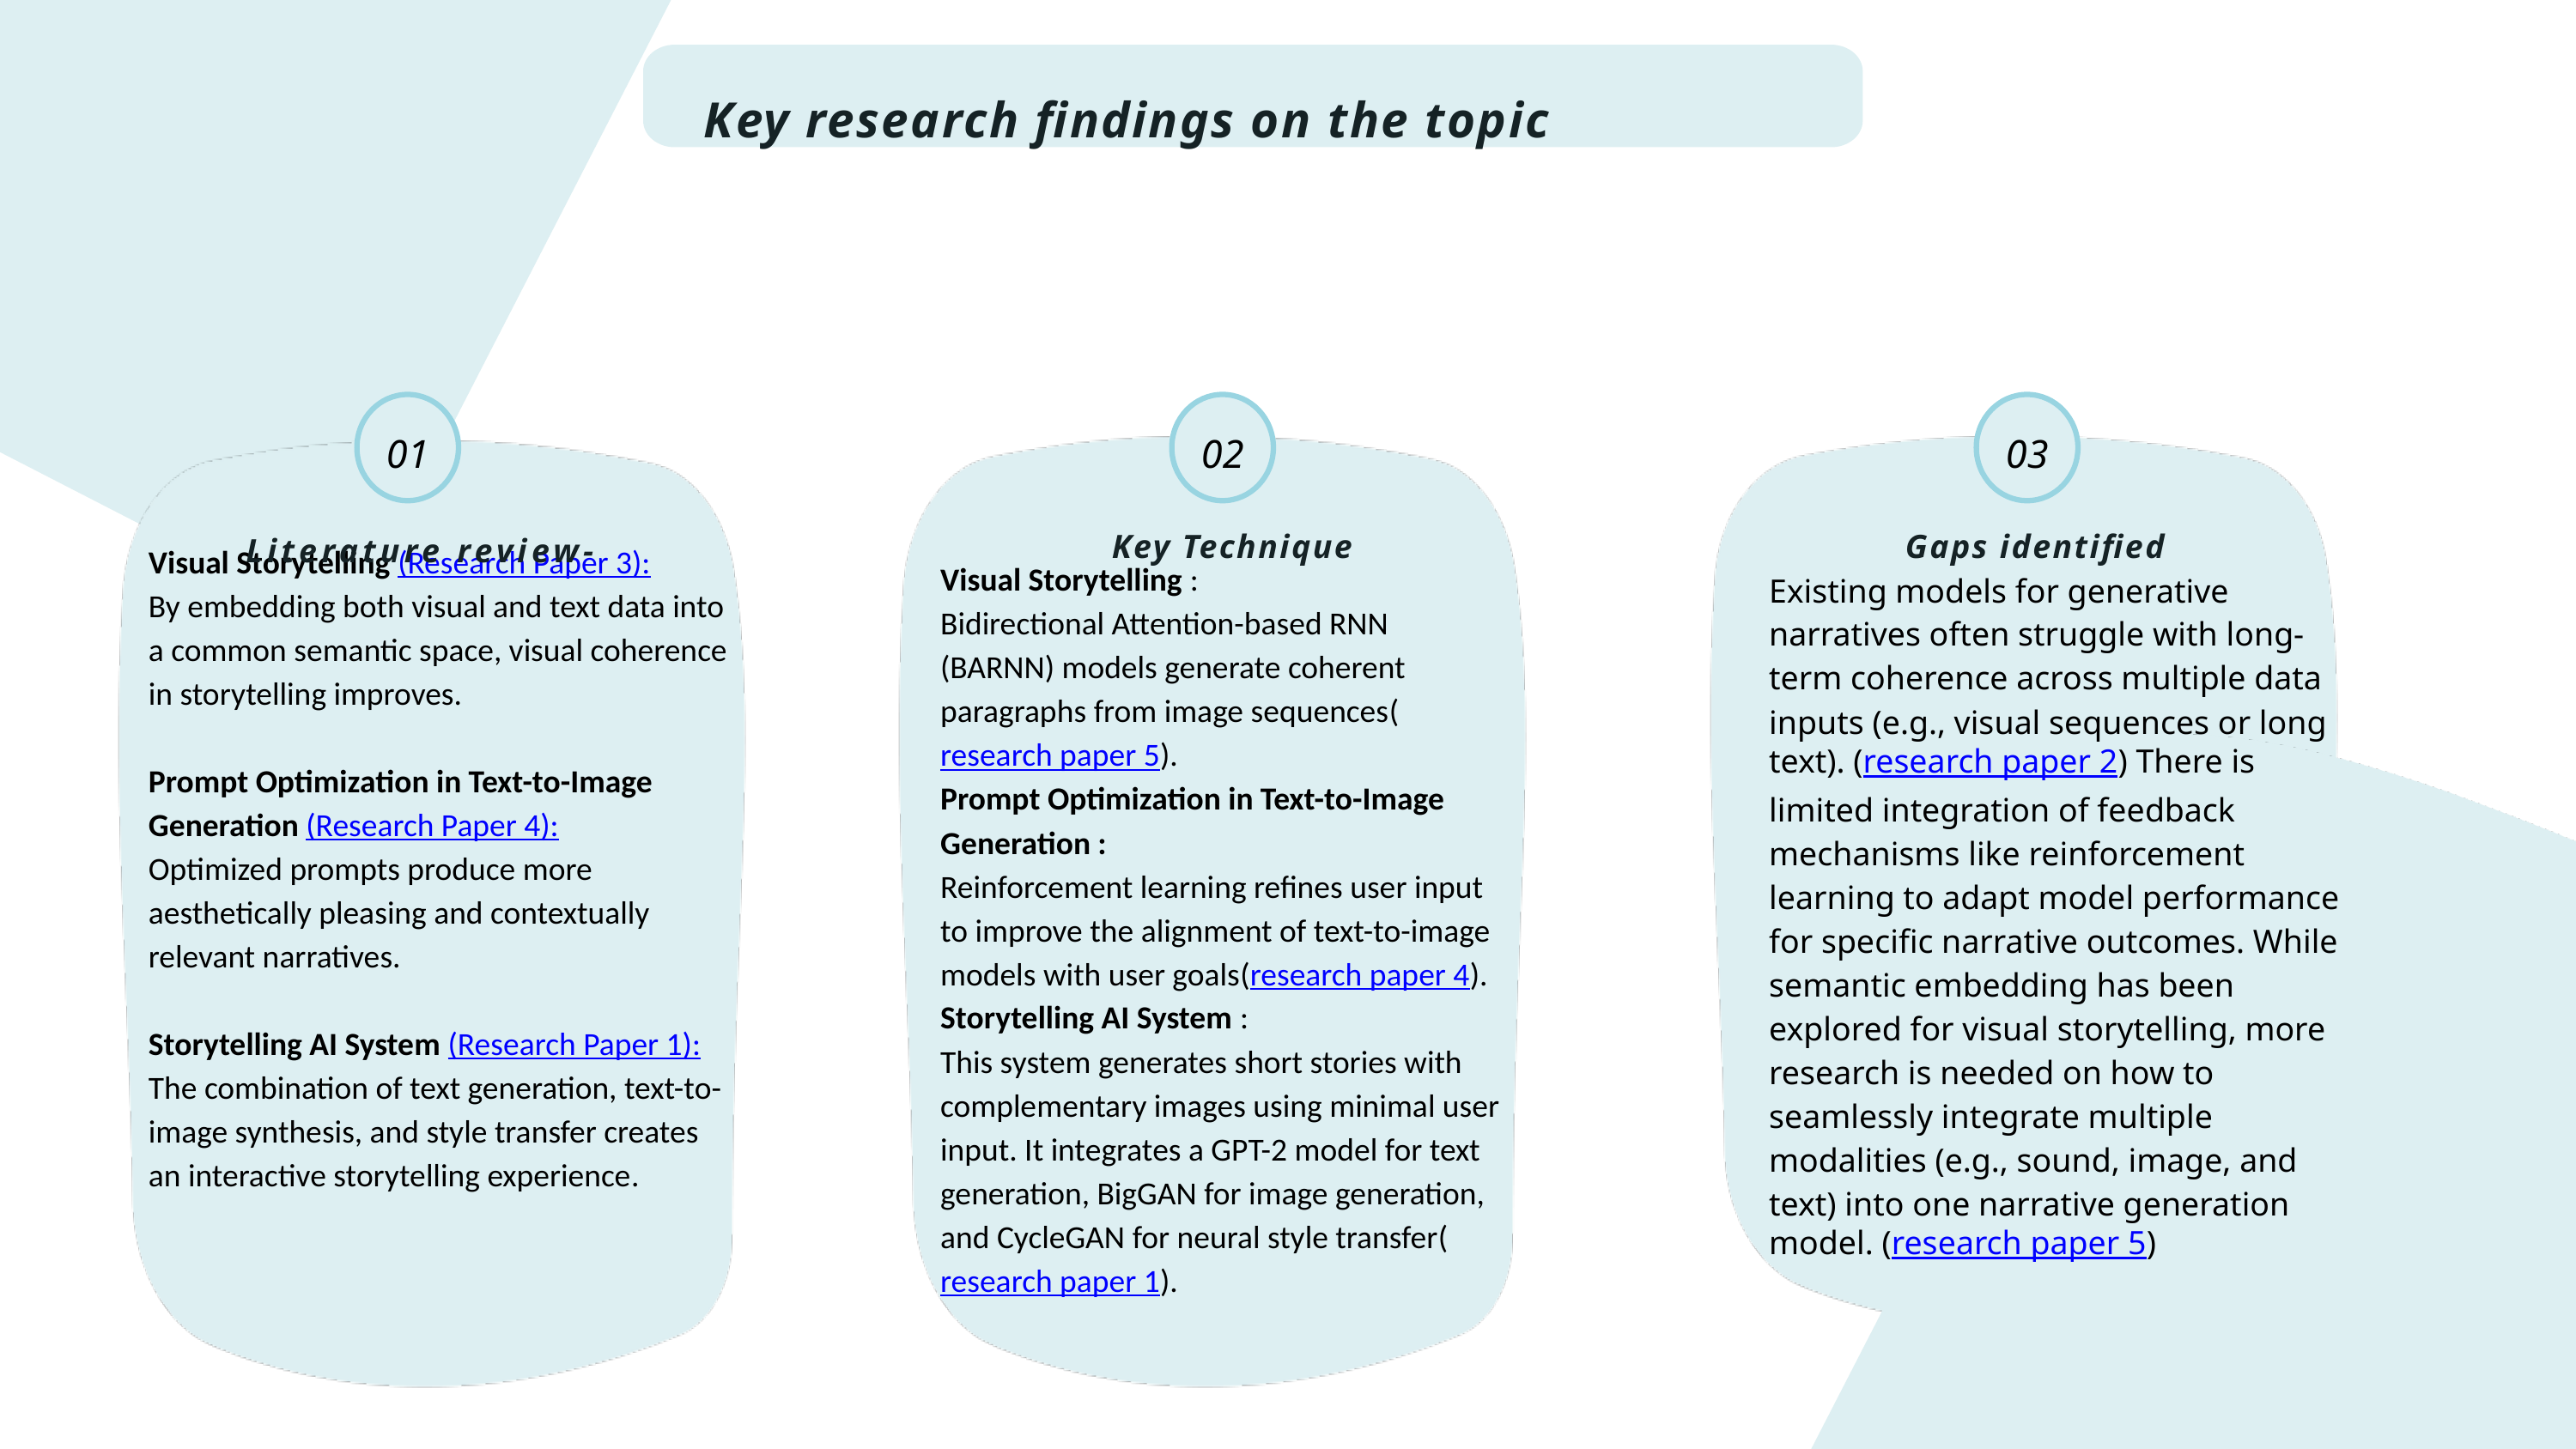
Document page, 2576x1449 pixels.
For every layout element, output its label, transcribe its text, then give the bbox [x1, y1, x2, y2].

text_box [1703, 435, 1992, 1343]
text_box Visual Storytelling (Research Paper 3): By embedding both visual and text data into a common semantic space, visual coherence in storytelling improves. Prompt Optimization in Text-to-Image Generation (Research Paper 4): Optimized prompts produce more aesthetically pleasing and contextually relevant narratives. Storytelling AI System (Research Paper 1): The combination of text generation, text-to-image synthesis, and style transfer creates an interactive storytelling experience​. [148, 536, 732, 1194]
text_box [891, 435, 1540, 1404]
text_box [1811, 640, 2576, 1449]
text_box [111, 440, 759, 1404]
text_box Existing models for generative narratives often struggle with long-term coherence across multiple data inputs (e.g., visual sequences or long text). (research paper 2) There is limited integration of feedback mechanisms like reinforcement learning to adapt model performance for specific narrative outcomes. While semantic embedding has been explored for visual storytelling, more research is needed on how to seamlessly integrate multiple modalities (e.g., sound, image, and text) into one narrative generation model. (research paper 5) [1769, 565, 2347, 1096]
text_box [2082, 435, 2351, 642]
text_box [356, 394, 459, 501]
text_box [1976, 394, 2079, 501]
text_box Key Technique [999, 490, 1465, 566]
text_box Visual Storytelling : Bidirectional Attention-based RNN (BARNN) models generate coherent paragraphs from image sequences​(research paper 5). Prompt Optimization in Text-to-Image Generation : Reinforcement learning refines user input to improve the alignment of text-to-image models with user goals​(research paper 4). Storytelling AI System : This system generates short stories with complementary images using minimal user input. It integrates a GPT-2 model for text generation, BigGAN for image generation, and CycleGAN for neural style transfer​(research paper 1). [940, 554, 1508, 1299]
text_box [517, 36, 1863, 185]
text_box Literature review- [246, 408, 875, 570]
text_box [1171, 394, 1274, 501]
text_box Gaps identified [1802, 490, 2268, 565]
text_box [0, 0, 671, 510]
